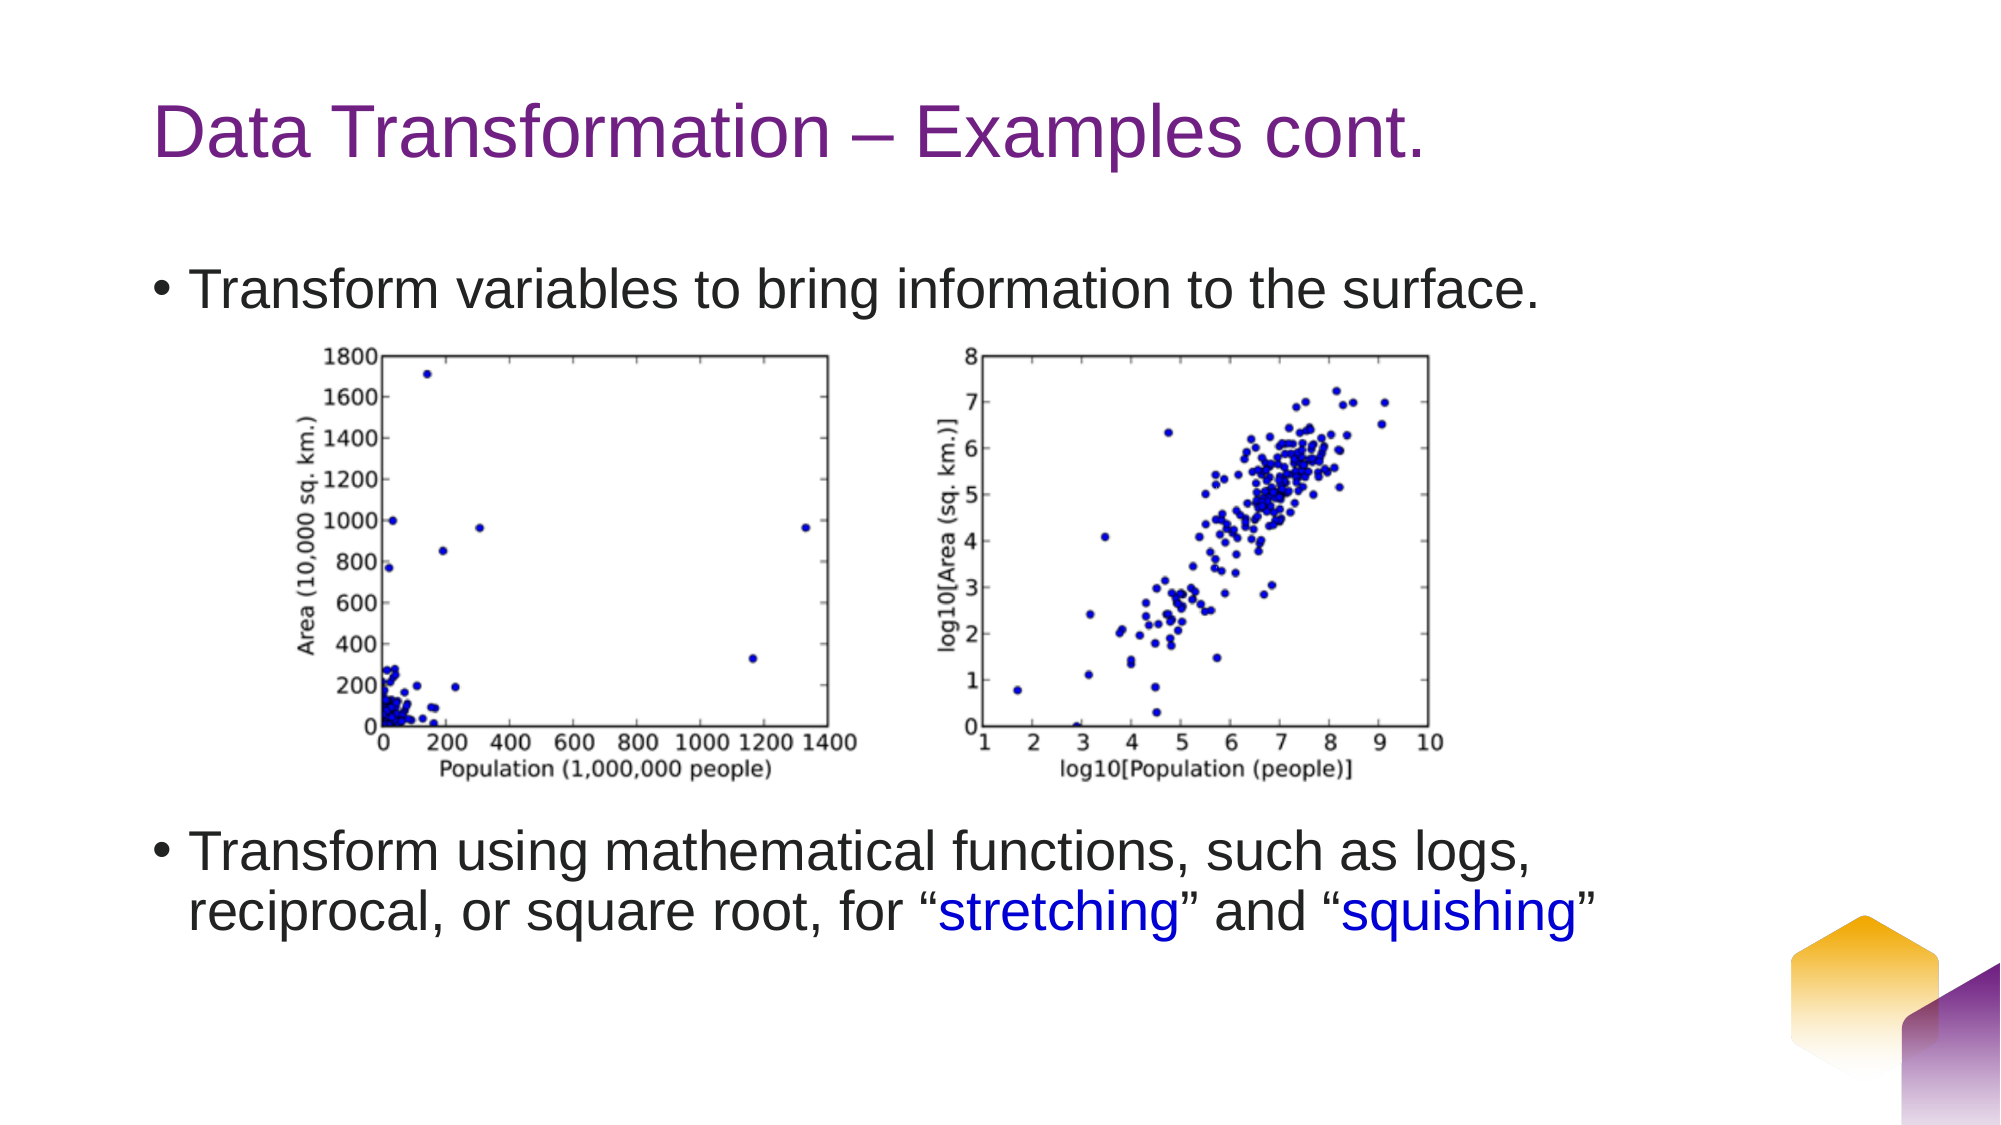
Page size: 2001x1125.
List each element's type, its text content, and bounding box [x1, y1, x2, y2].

picture [1746, 884, 2000, 1125]
picture [250, 329, 1471, 795]
list Transform variables to bring information to the surface. Transform using mathematical functions, such as logs, reciprocal, or square root, for “stretching” and “squishing” [137, 252, 1775, 952]
title Data Transformation – Examples cont. [137, 88, 1775, 179]
